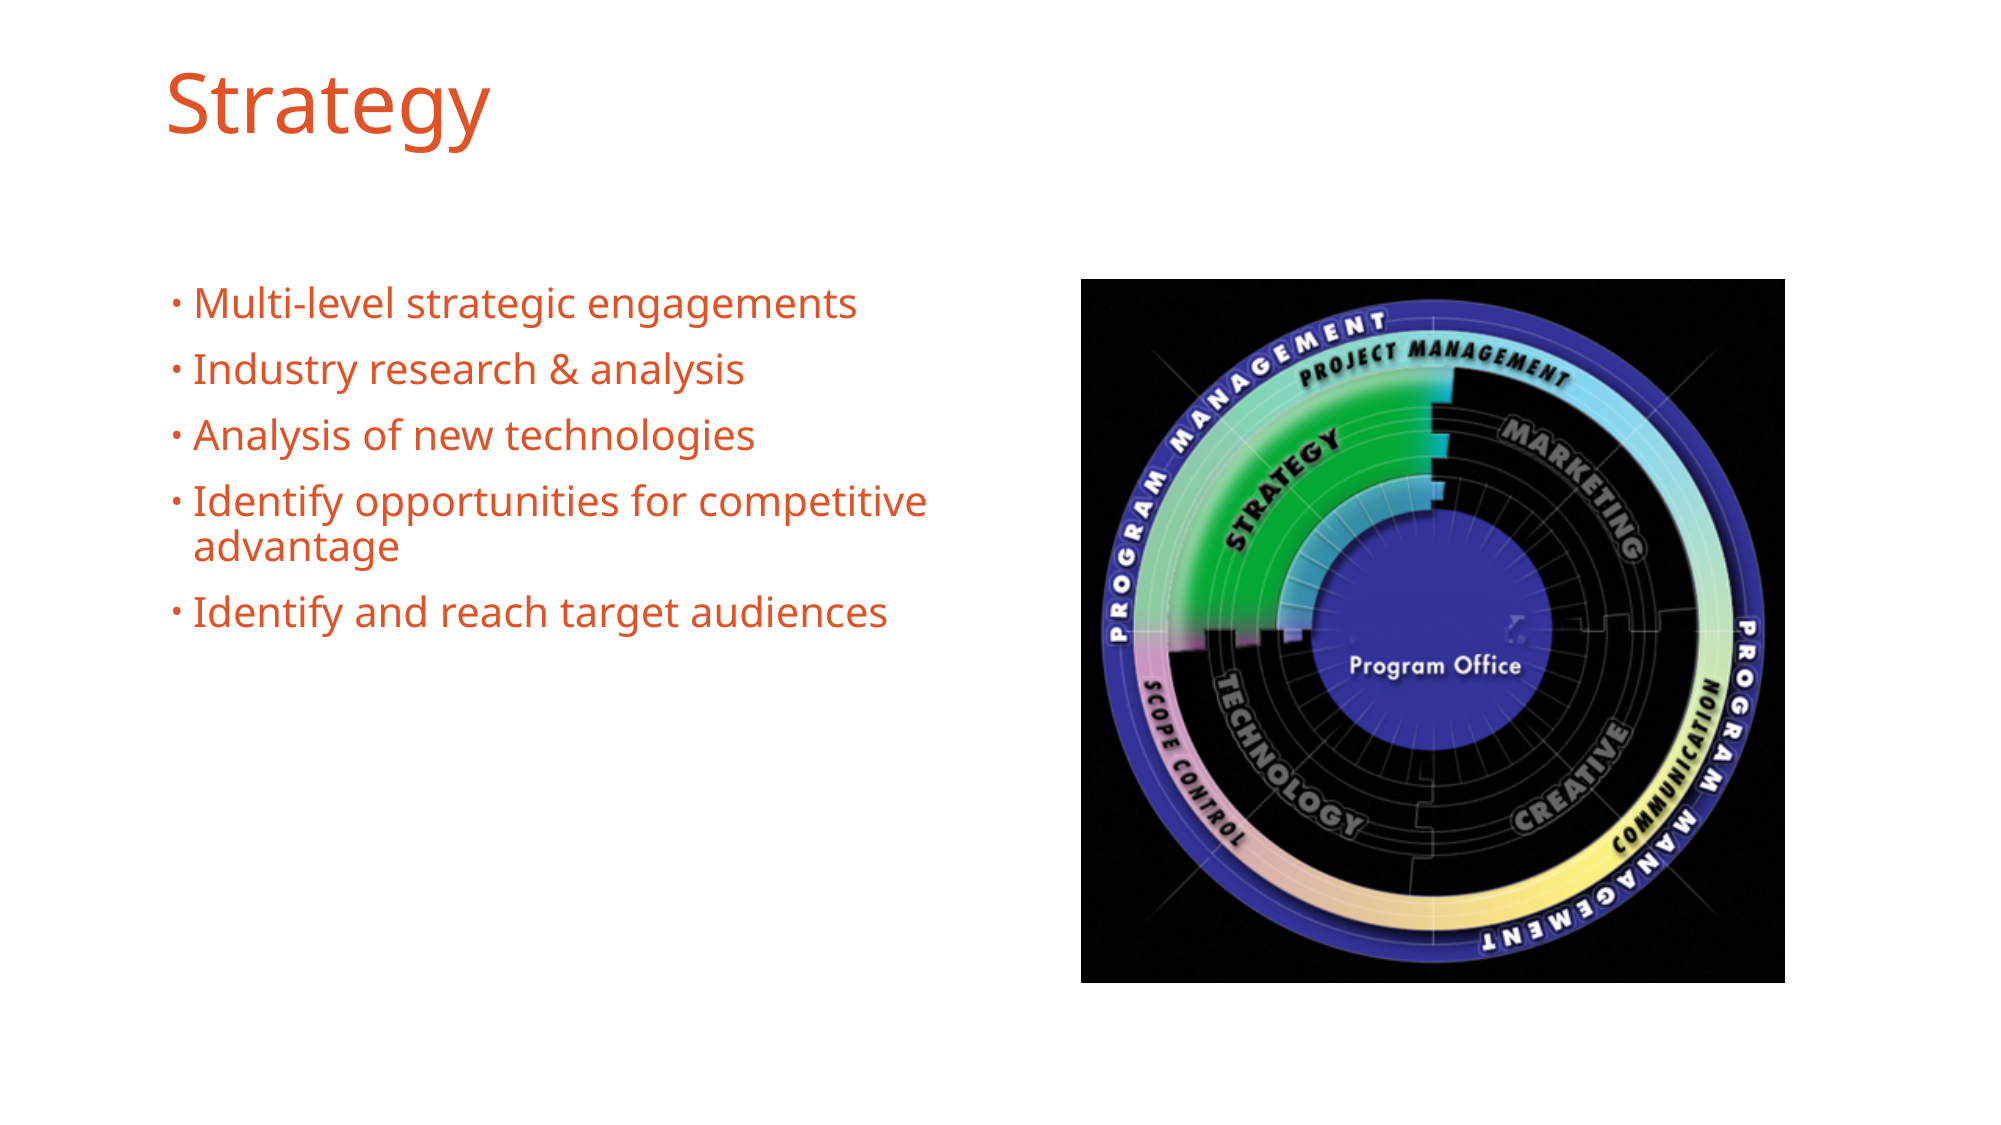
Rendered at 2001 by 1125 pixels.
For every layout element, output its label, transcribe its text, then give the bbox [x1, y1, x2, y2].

list Multi-level strategic engagements Industry research & analysis Analysis of new technologies Identify opportunities for competitive advantage Identify and reach target audiences [150, 275, 984, 988]
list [1081, 279, 1786, 984]
title Strategy [150, 37, 1850, 175]
